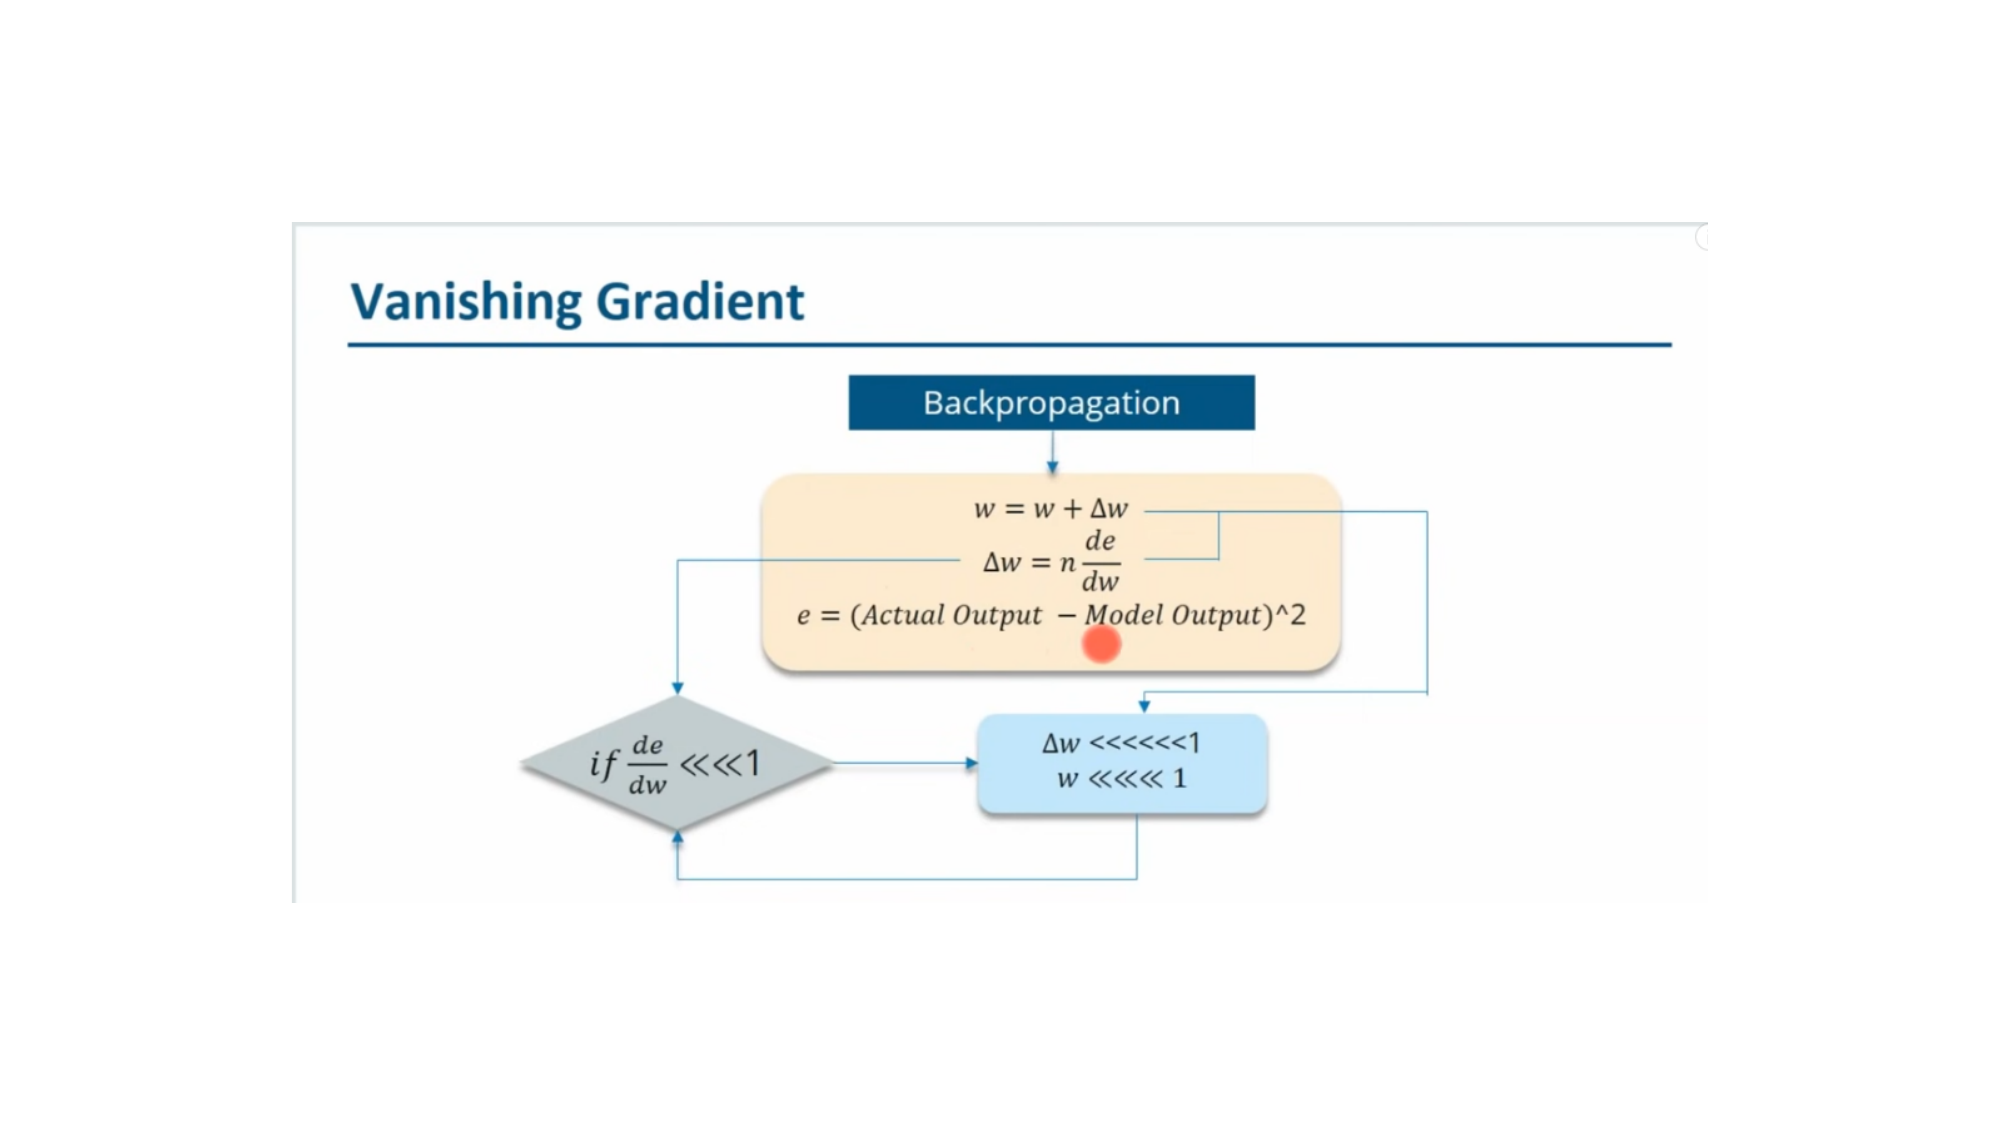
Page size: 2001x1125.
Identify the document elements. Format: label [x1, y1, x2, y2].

text_box [291, 222, 1708, 903]
